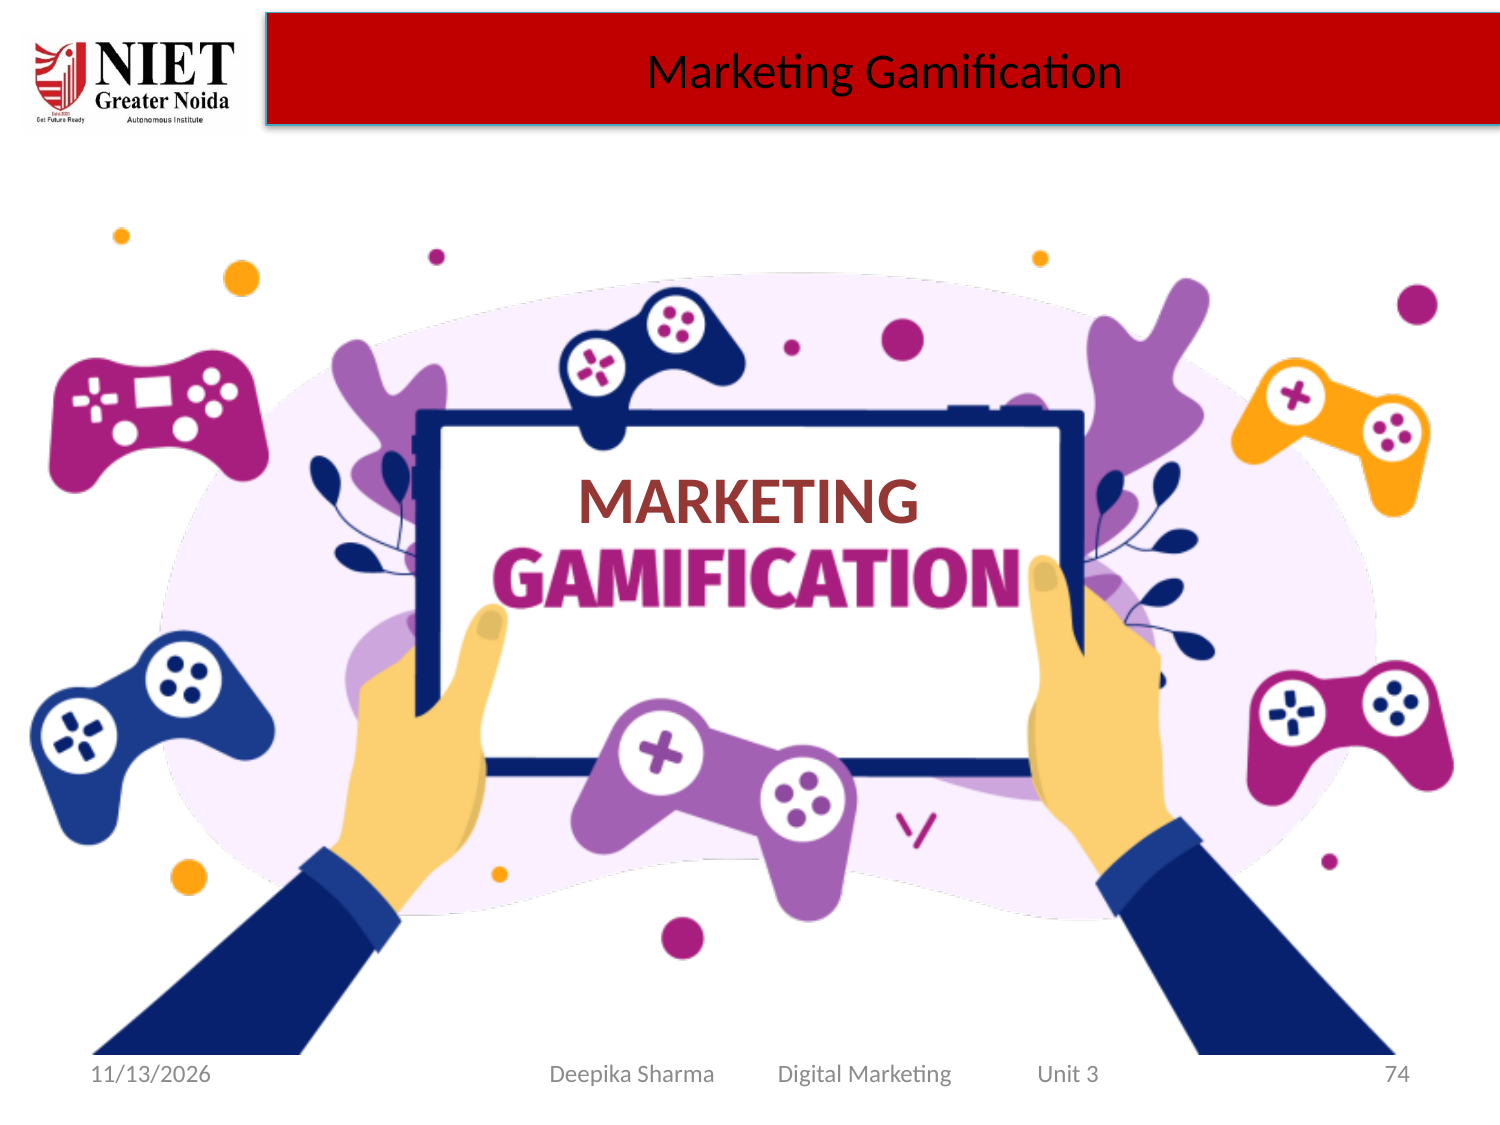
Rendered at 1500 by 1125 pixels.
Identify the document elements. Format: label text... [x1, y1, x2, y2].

picture [0, 151, 1500, 1055]
text_box Marketing Gamification [265, 12, 1500, 126]
slide_number 74 [1238, 1062, 1425, 1103]
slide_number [75, 1062, 412, 1103]
footer Deepika Sharma Digital Marketing Unit 3 [412, 1062, 1238, 1103]
picture [22, 31, 247, 134]
